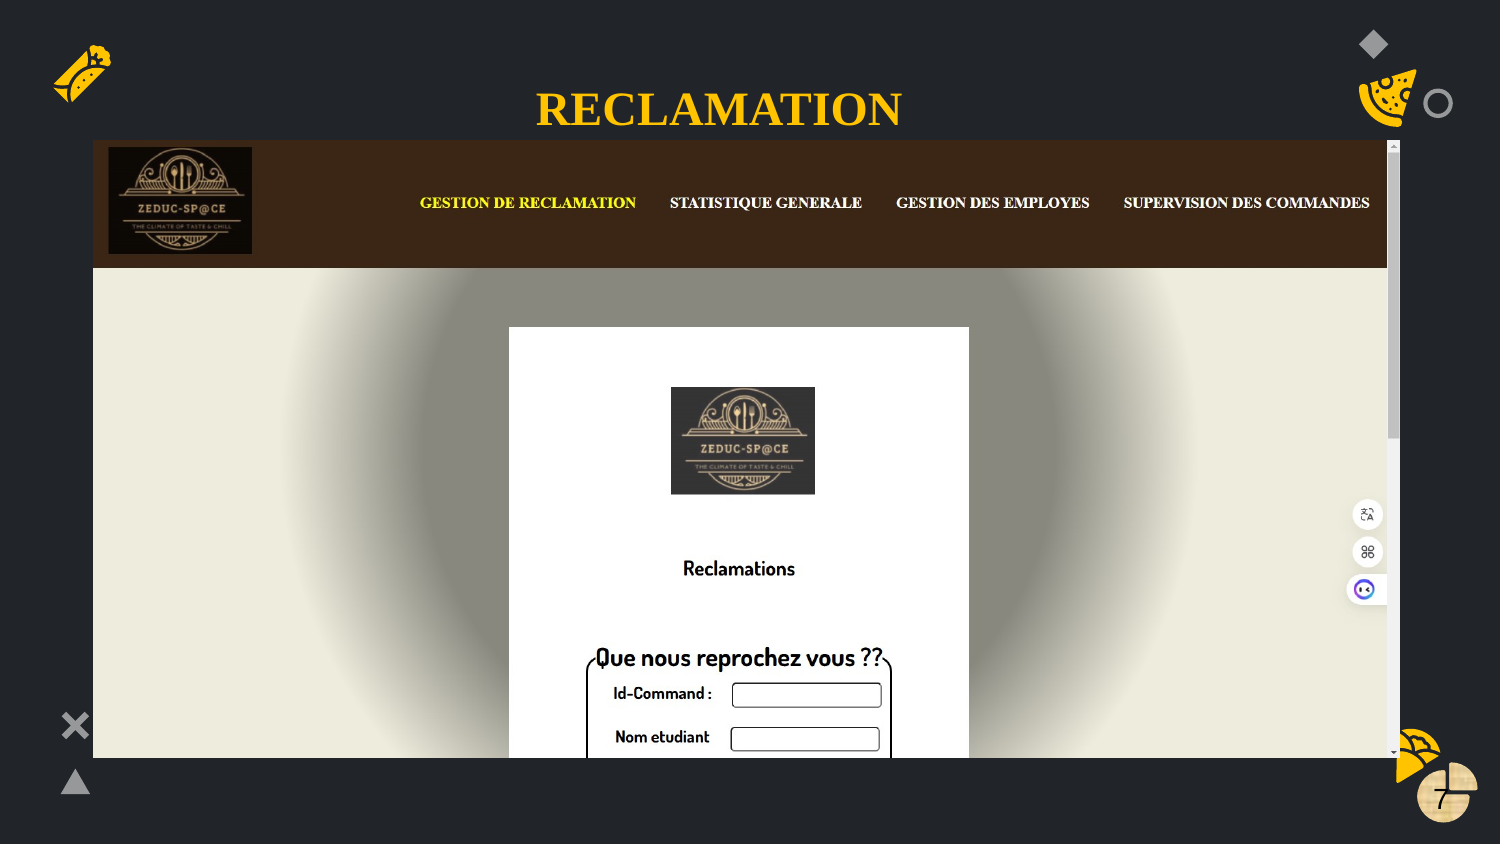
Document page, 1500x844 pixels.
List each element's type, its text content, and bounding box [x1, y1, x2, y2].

text_box RECLAMATION [93, 62, 1358, 139]
picture [93, 140, 1400, 759]
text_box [1417, 762, 1478, 823]
